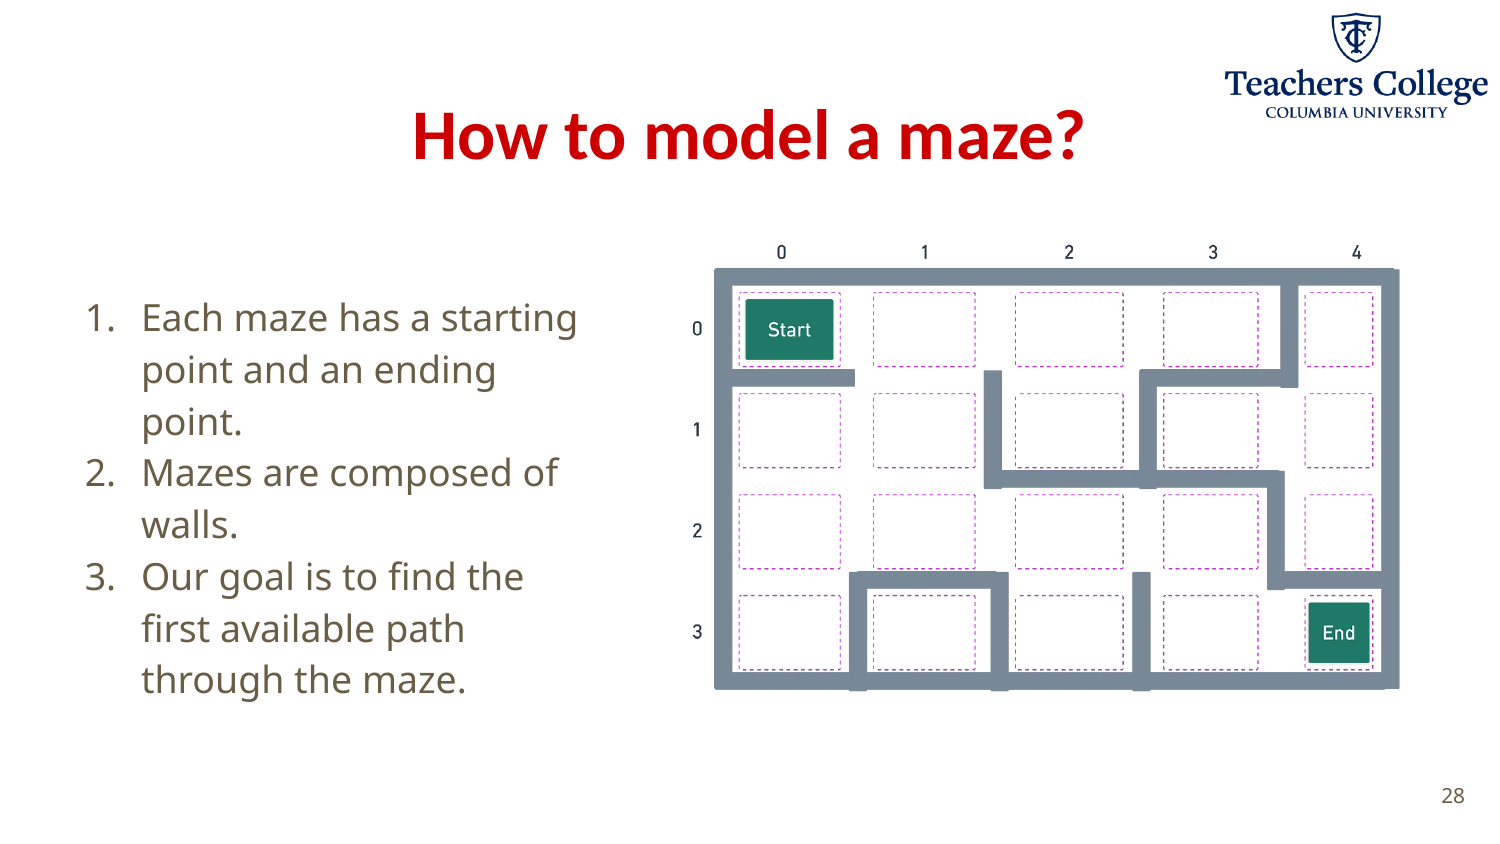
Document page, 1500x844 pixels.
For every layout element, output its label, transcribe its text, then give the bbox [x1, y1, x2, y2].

title How to model a maze? [51, 72, 1449, 189]
list Each maze has a starting point and an ending point. Mazes are composed of walls. Our goal is to find the first available path through the maze. [51, 272, 616, 750]
picture [677, 224, 1424, 722]
slide_number ‹#› [1389, 764, 1480, 830]
picture [1224, 12, 1488, 118]
